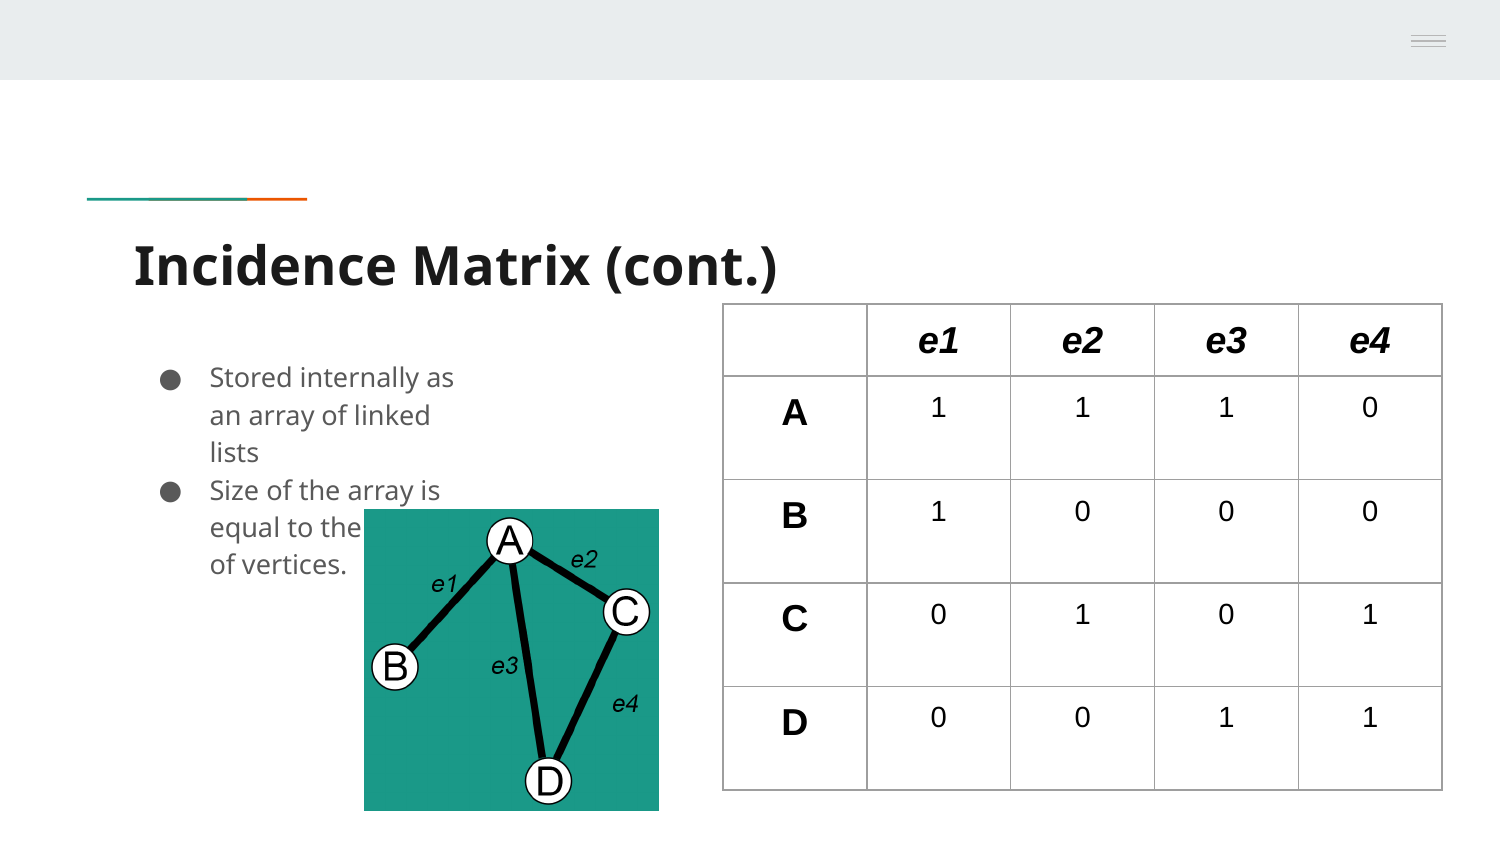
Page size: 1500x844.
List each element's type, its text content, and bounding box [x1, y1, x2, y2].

table_cell 0 [1155, 480, 1298, 582]
table_cell 0 [1011, 687, 1154, 789]
table_cell C [724, 584, 866, 686]
table_cell A [724, 377, 866, 479]
table_cell 1 [1155, 377, 1298, 479]
table_header e3 [1155, 305, 1298, 375]
table_cell 1 [1299, 584, 1441, 686]
table_cell 0 [1299, 480, 1441, 582]
title Incidence Matrix (cont.) [119, 216, 1381, 305]
table_cell 0 [868, 687, 1010, 789]
table_cell 0 [1299, 377, 1441, 479]
table_header e1 [868, 305, 1010, 375]
table_cell D [724, 687, 866, 789]
table_cell 0 [1011, 480, 1154, 582]
list Stored internally as an array of linked lists Size of the array is equal to the number of vertices. [119, 341, 496, 712]
table_cell 1 [1155, 687, 1298, 789]
table_cell 1 [1011, 584, 1154, 686]
table_cell 1 [1299, 687, 1441, 789]
table_cell 1 [868, 377, 1010, 479]
table_header [724, 305, 866, 375]
table_cell 1 [1011, 377, 1154, 479]
table_header e2 [1011, 305, 1154, 375]
table_header e4 [1299, 305, 1441, 375]
table_cell 1 [868, 480, 1010, 582]
picture [364, 509, 659, 812]
table_cell B [724, 480, 866, 582]
table_cell 0 [868, 584, 1010, 686]
table_cell 0 [1155, 584, 1298, 686]
